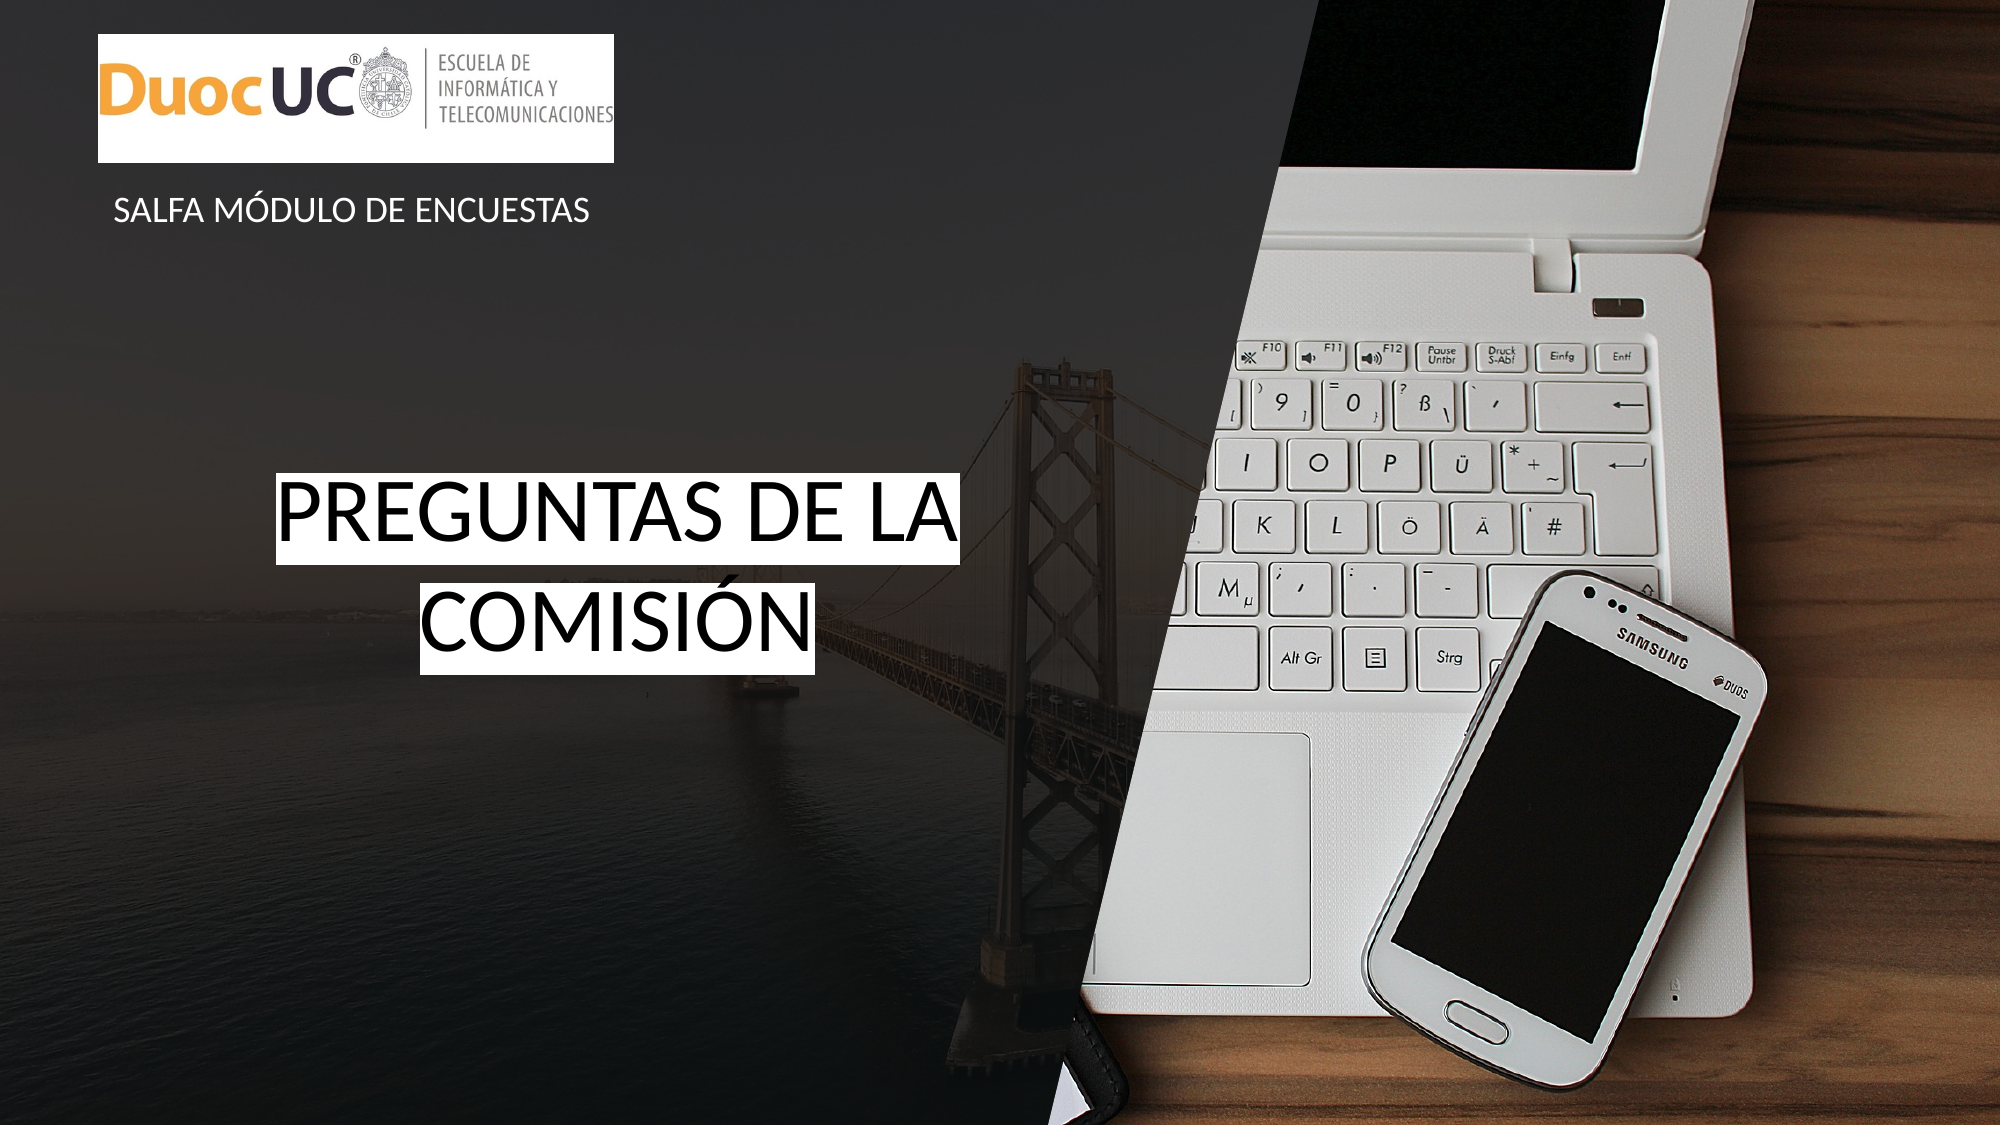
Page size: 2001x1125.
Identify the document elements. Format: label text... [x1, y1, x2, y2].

picture [98, 33, 614, 163]
text_box PREGUNTAS DE LA COMISIÓN [54, 442, 1048, 563]
picture [1048, 0, 2000, 1125]
text_box SALFA MÓDULO DE ENCUESTAS [98, 177, 623, 238]
